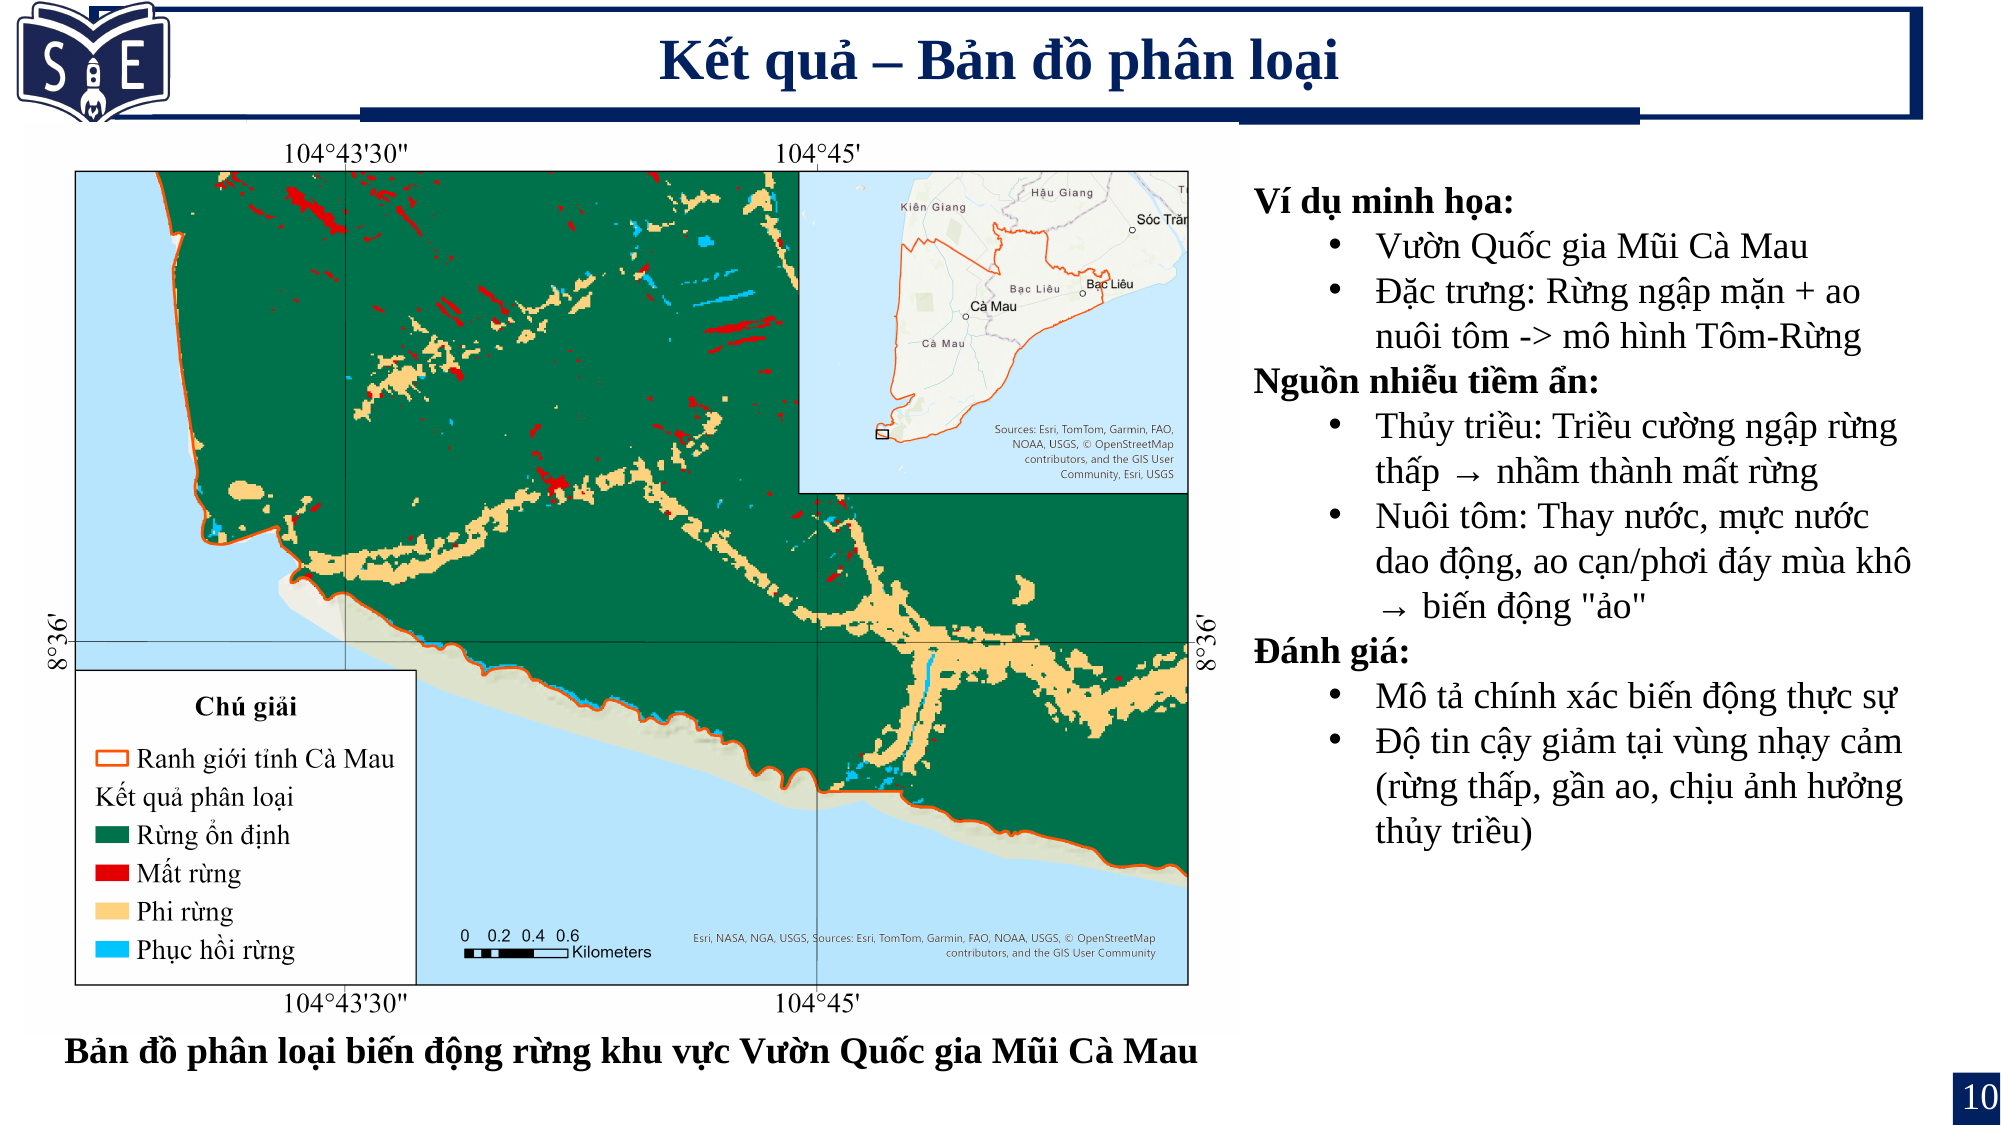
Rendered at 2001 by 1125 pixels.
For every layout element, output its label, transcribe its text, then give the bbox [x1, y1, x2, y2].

text_box Bản đồ phân loại biến động rừng khu vực Vườn Quốc gia Mũi Cà Mau [49, 1034, 1214, 1079]
picture [5, 0, 1239, 1034]
text_box 10 [1945, 1064, 2000, 1125]
title Kết quả – Bản đồ phân loại [90, 14, 1910, 107]
text_box Ví dụ minh họa: Vườn Quốc gia Mũi Cà Mau Đặc trưng: Rừng ngập mặn + ao nuôi tôm -> mô hình Tôm-Rừng Nguồn nhiễu tiềm ẩn: Thủy triều: Triều cường ngập rừng thấp → nhầm thành mất rừng Nuôi tôm: Thay nước, mực nước dao động, ao cạn/phơi đáy mùa khô → biến động "ảo" Đánh giá: Mô tả chính xác biến động thực sự Độ tin cậy giảm tại vùng nhạy cảm (rừng thấp, gần ao, chịu ảnh hưởng thủy triều) [1239, 168, 1946, 904]
